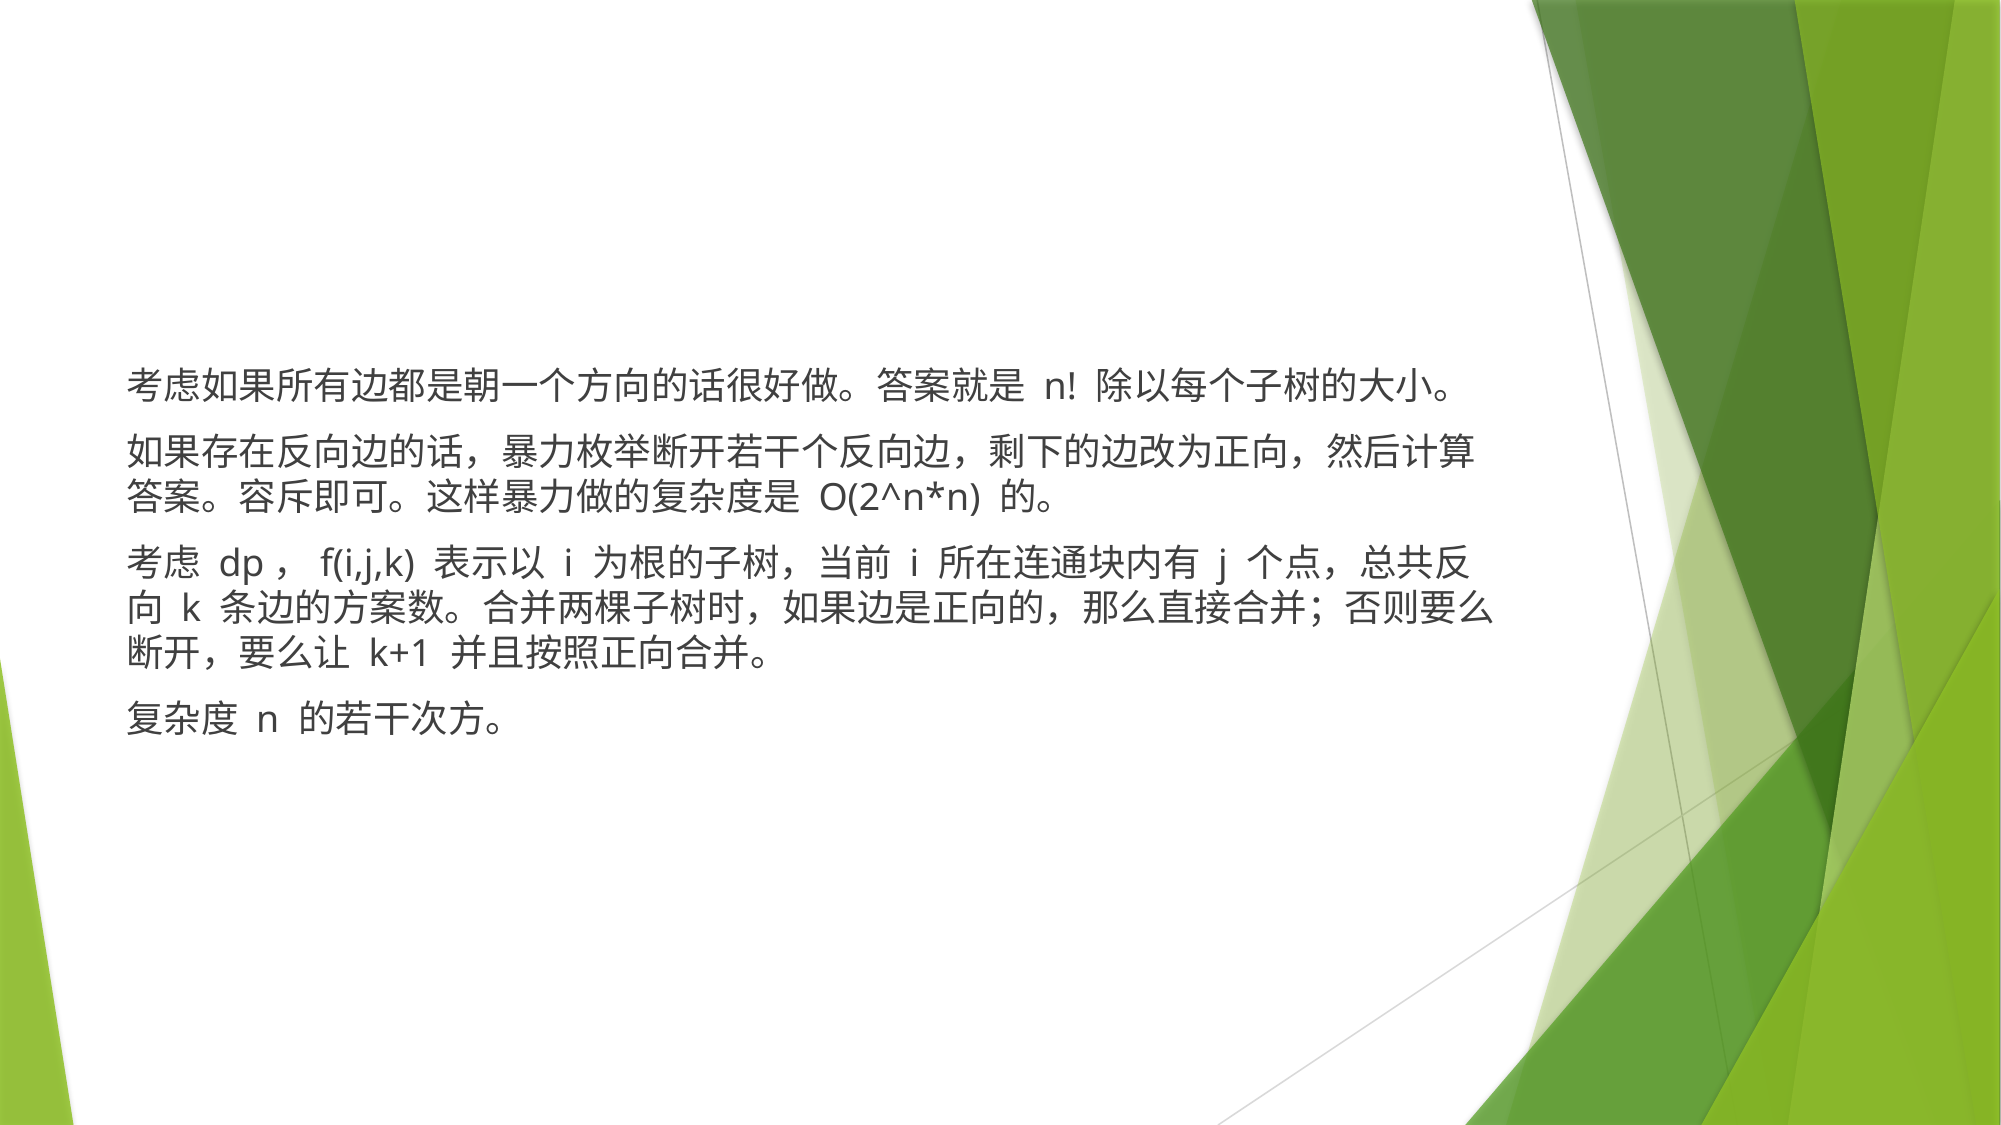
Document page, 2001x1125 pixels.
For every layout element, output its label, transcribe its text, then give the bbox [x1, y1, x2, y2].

list 考虑如果所有边都是朝一个方向的话很好做。答案就是 n! 除以每个子树的大小。 如果存在反向边的话，暴力枚举断开若干个反向边，剩下的边改为正向，然后计算答案。容斥即可。这样暴力做的复杂度是 O(2^n*n) 的。 考虑 dp，f(i,j,k) 表示以 i 为根的子树，当前 i 所在连通块内有 j 个点，总共反向 k 条边的方案数。合并两棵子树时，如果边是正向的，那么直接合并；否则要么断开，要么让 k+1 并且按照正向合并。 复杂度 n 的若干次方。 [111, 354, 1522, 992]
